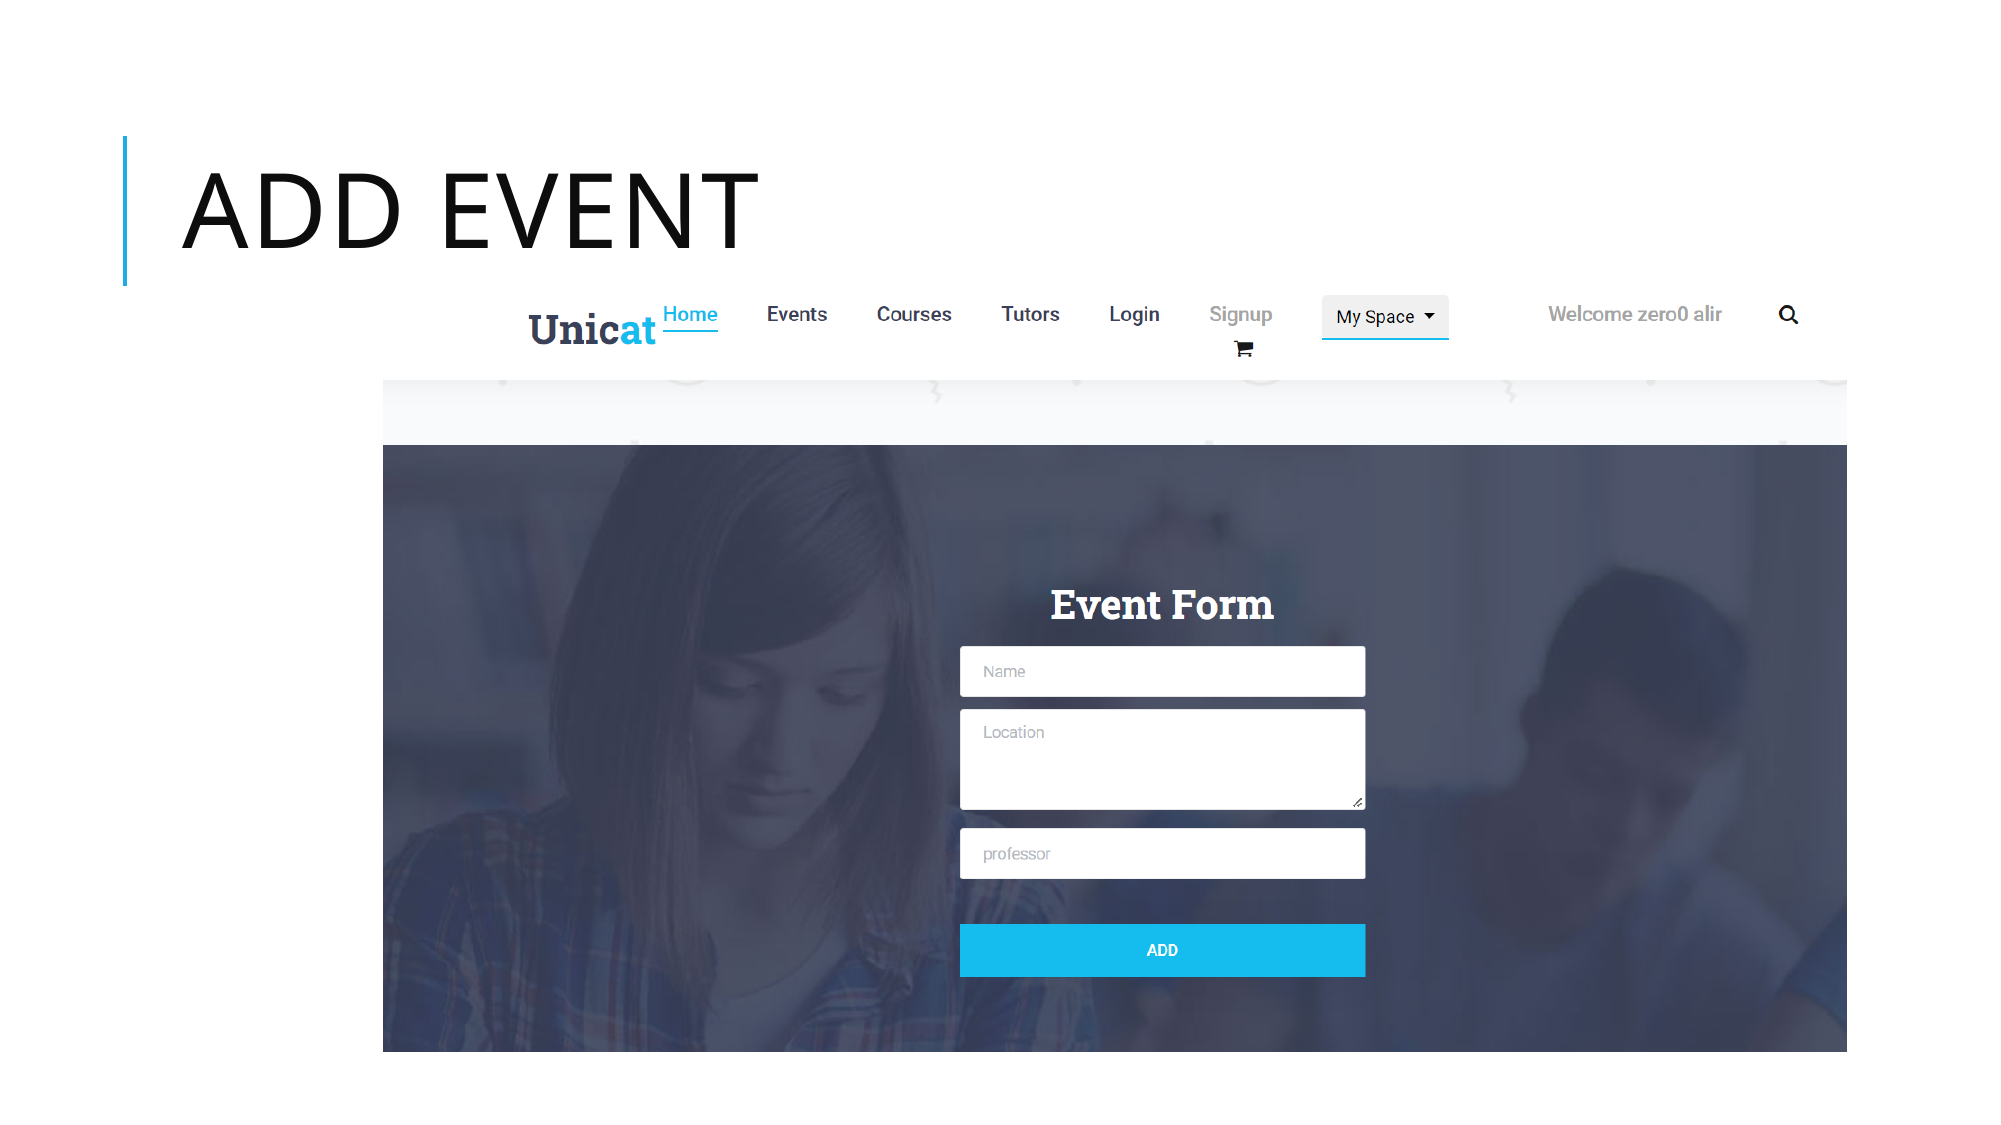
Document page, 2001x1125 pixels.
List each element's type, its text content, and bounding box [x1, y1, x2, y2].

title add event [168, 96, 1763, 342]
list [383, 292, 1848, 1053]
